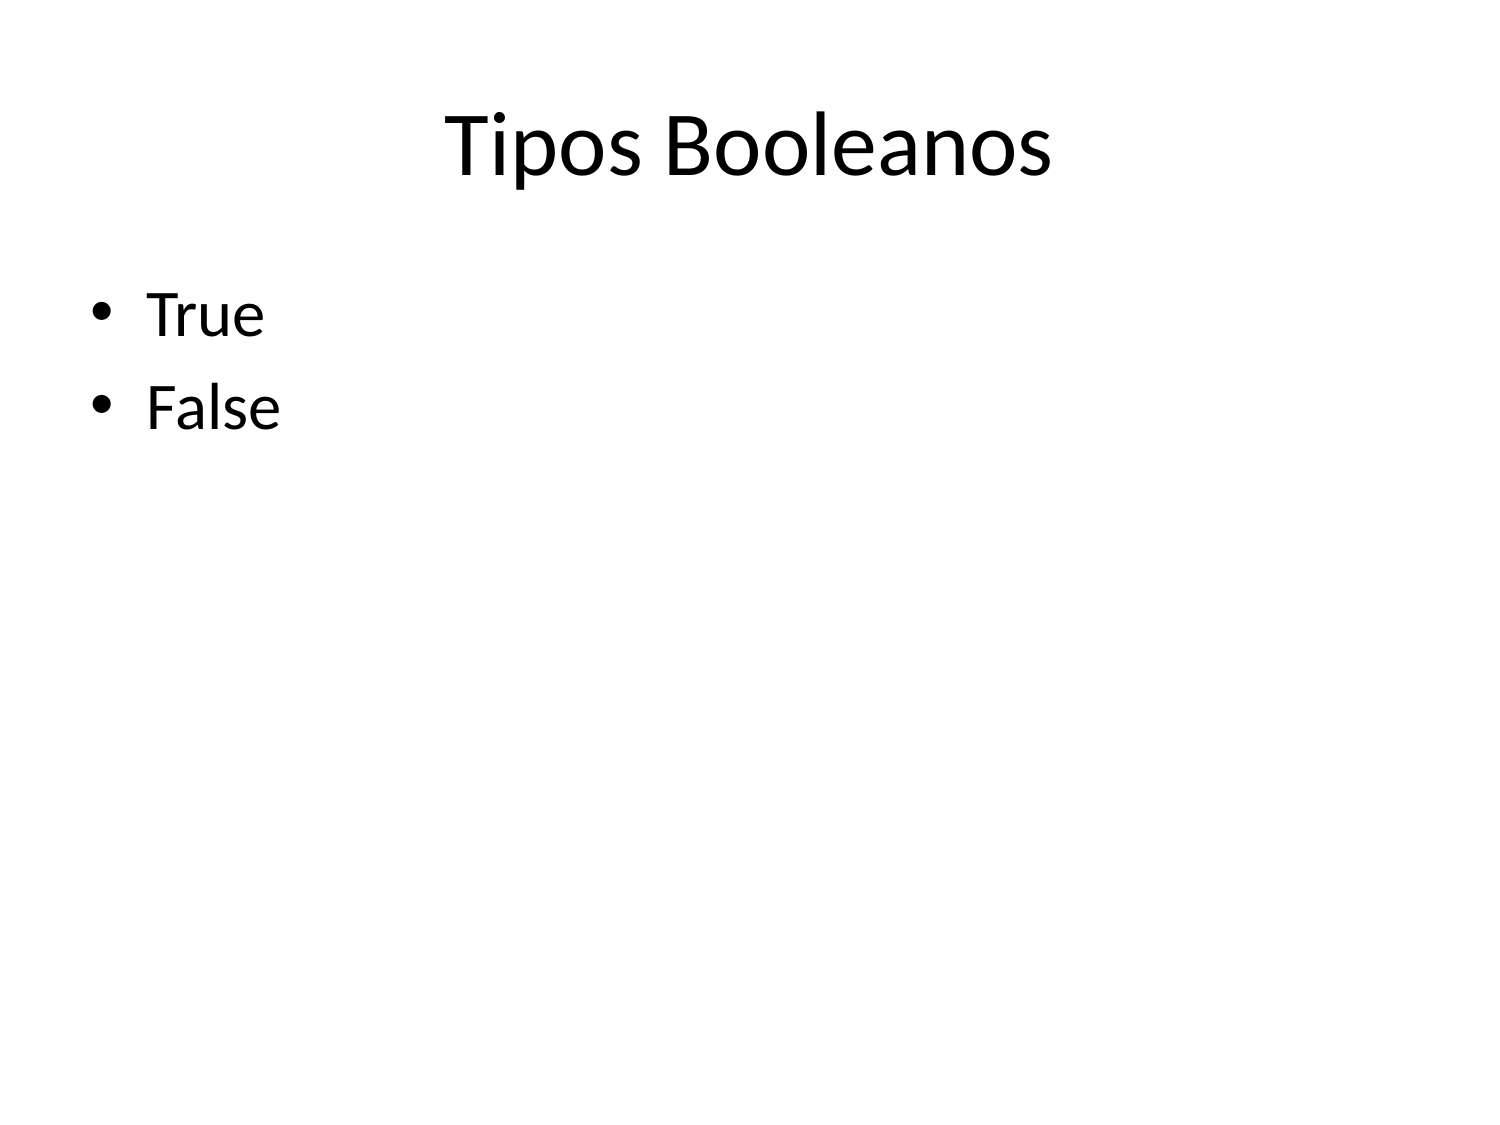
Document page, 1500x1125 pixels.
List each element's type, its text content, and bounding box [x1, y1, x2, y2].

title Tipos Booleanos [75, 45, 1425, 233]
list True False [75, 262, 1425, 1005]
